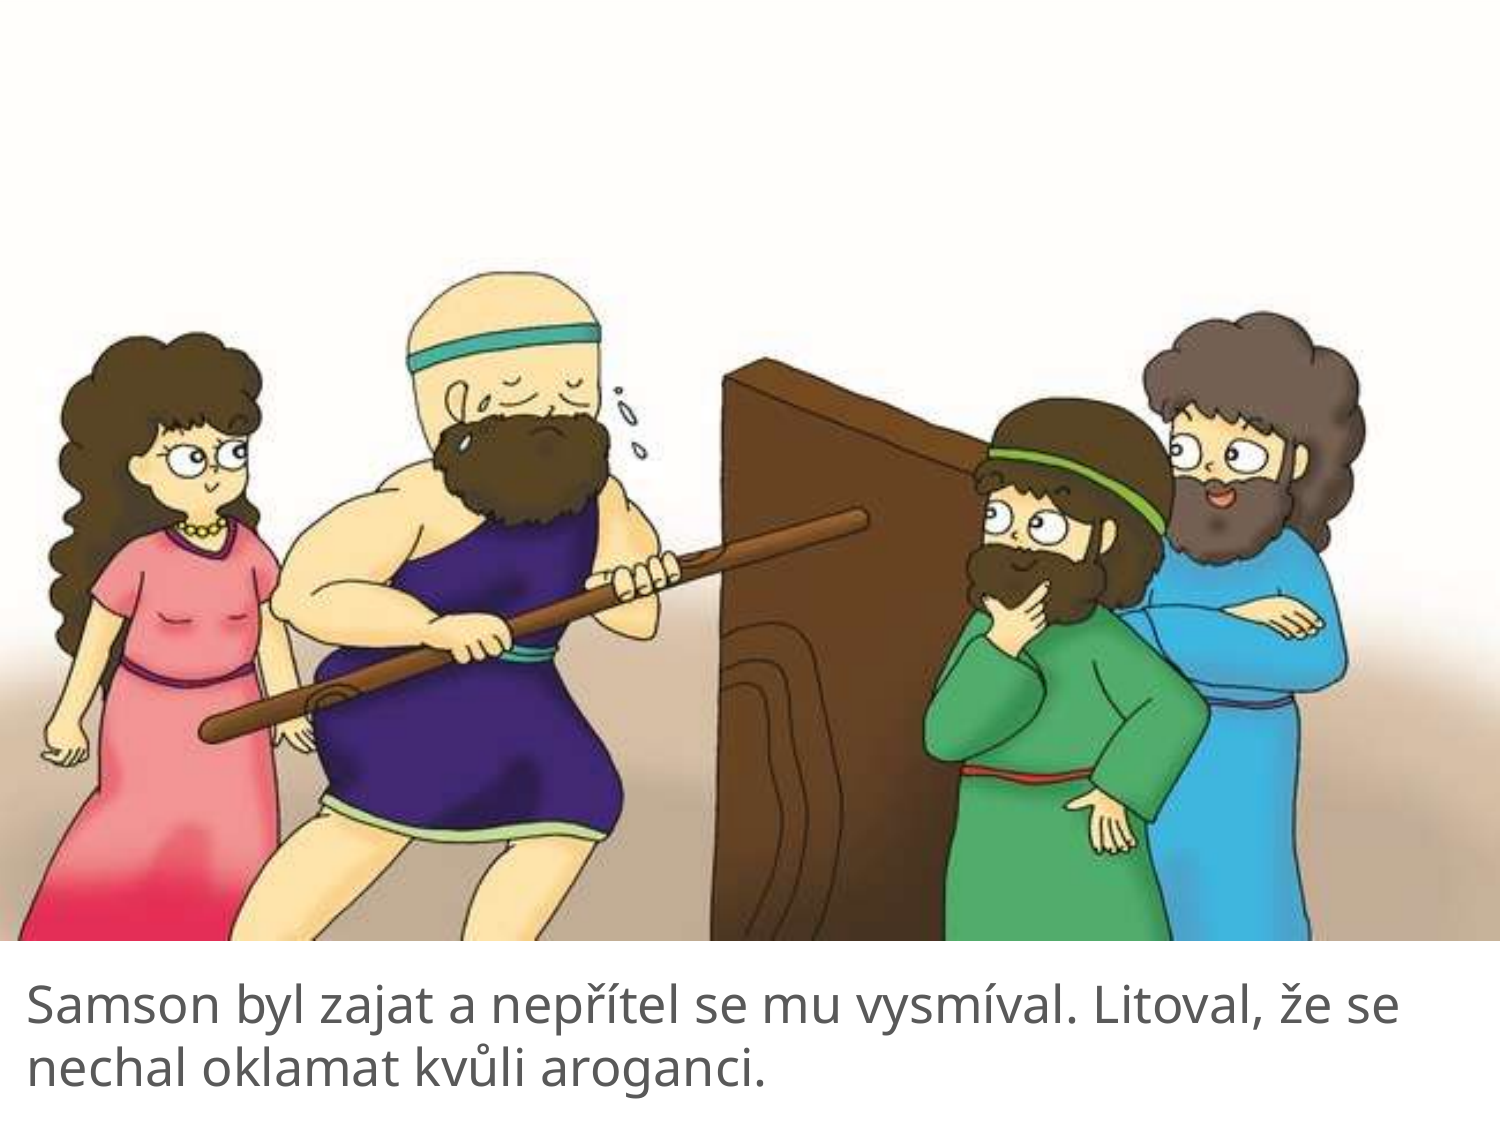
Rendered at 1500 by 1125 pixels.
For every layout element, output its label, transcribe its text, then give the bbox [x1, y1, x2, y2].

text_box Samson byl zajat a nepřítel se mu vysmíval. Litoval, že se nechal oklamat kvůli aroganci. [11, 964, 1498, 1104]
picture [0, 0, 1500, 941]
